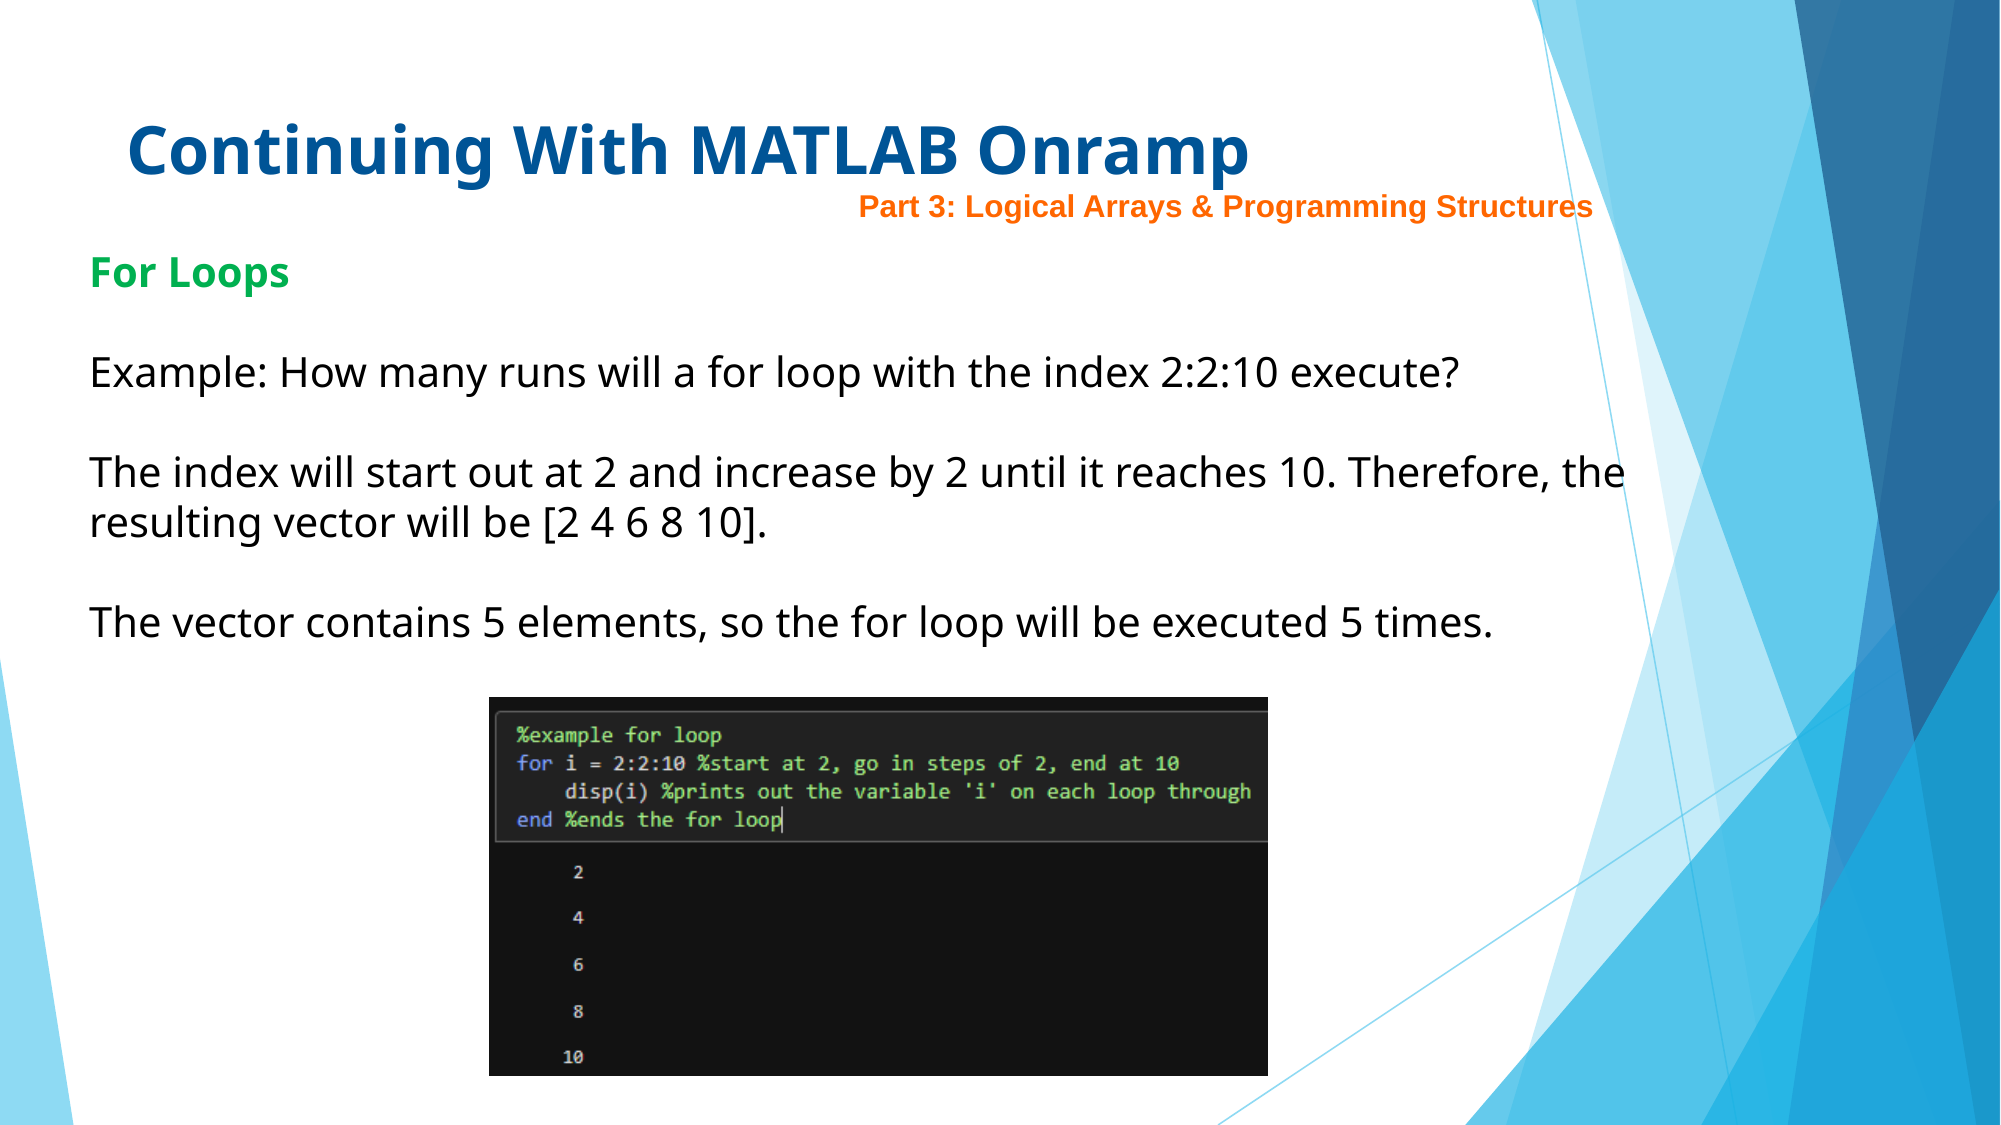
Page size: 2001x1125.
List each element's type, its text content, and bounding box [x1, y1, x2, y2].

text_box For Loops Example: How many runs will a for loop with the index 2:2:10 execute? The index will start out at 2 and increase by 2 until it reaches 10. Therefore, the resulting vector will be [2 4 6 8 10]. The vector contains 5 elements, so the for loop will be executed 5 times. [74, 238, 1729, 654]
picture [488, 697, 1268, 1076]
title Continuing With MATLAB Onramp [111, 99, 1552, 238]
list Part 3: Logical Arrays & Programming Structures [831, 178, 1622, 238]
